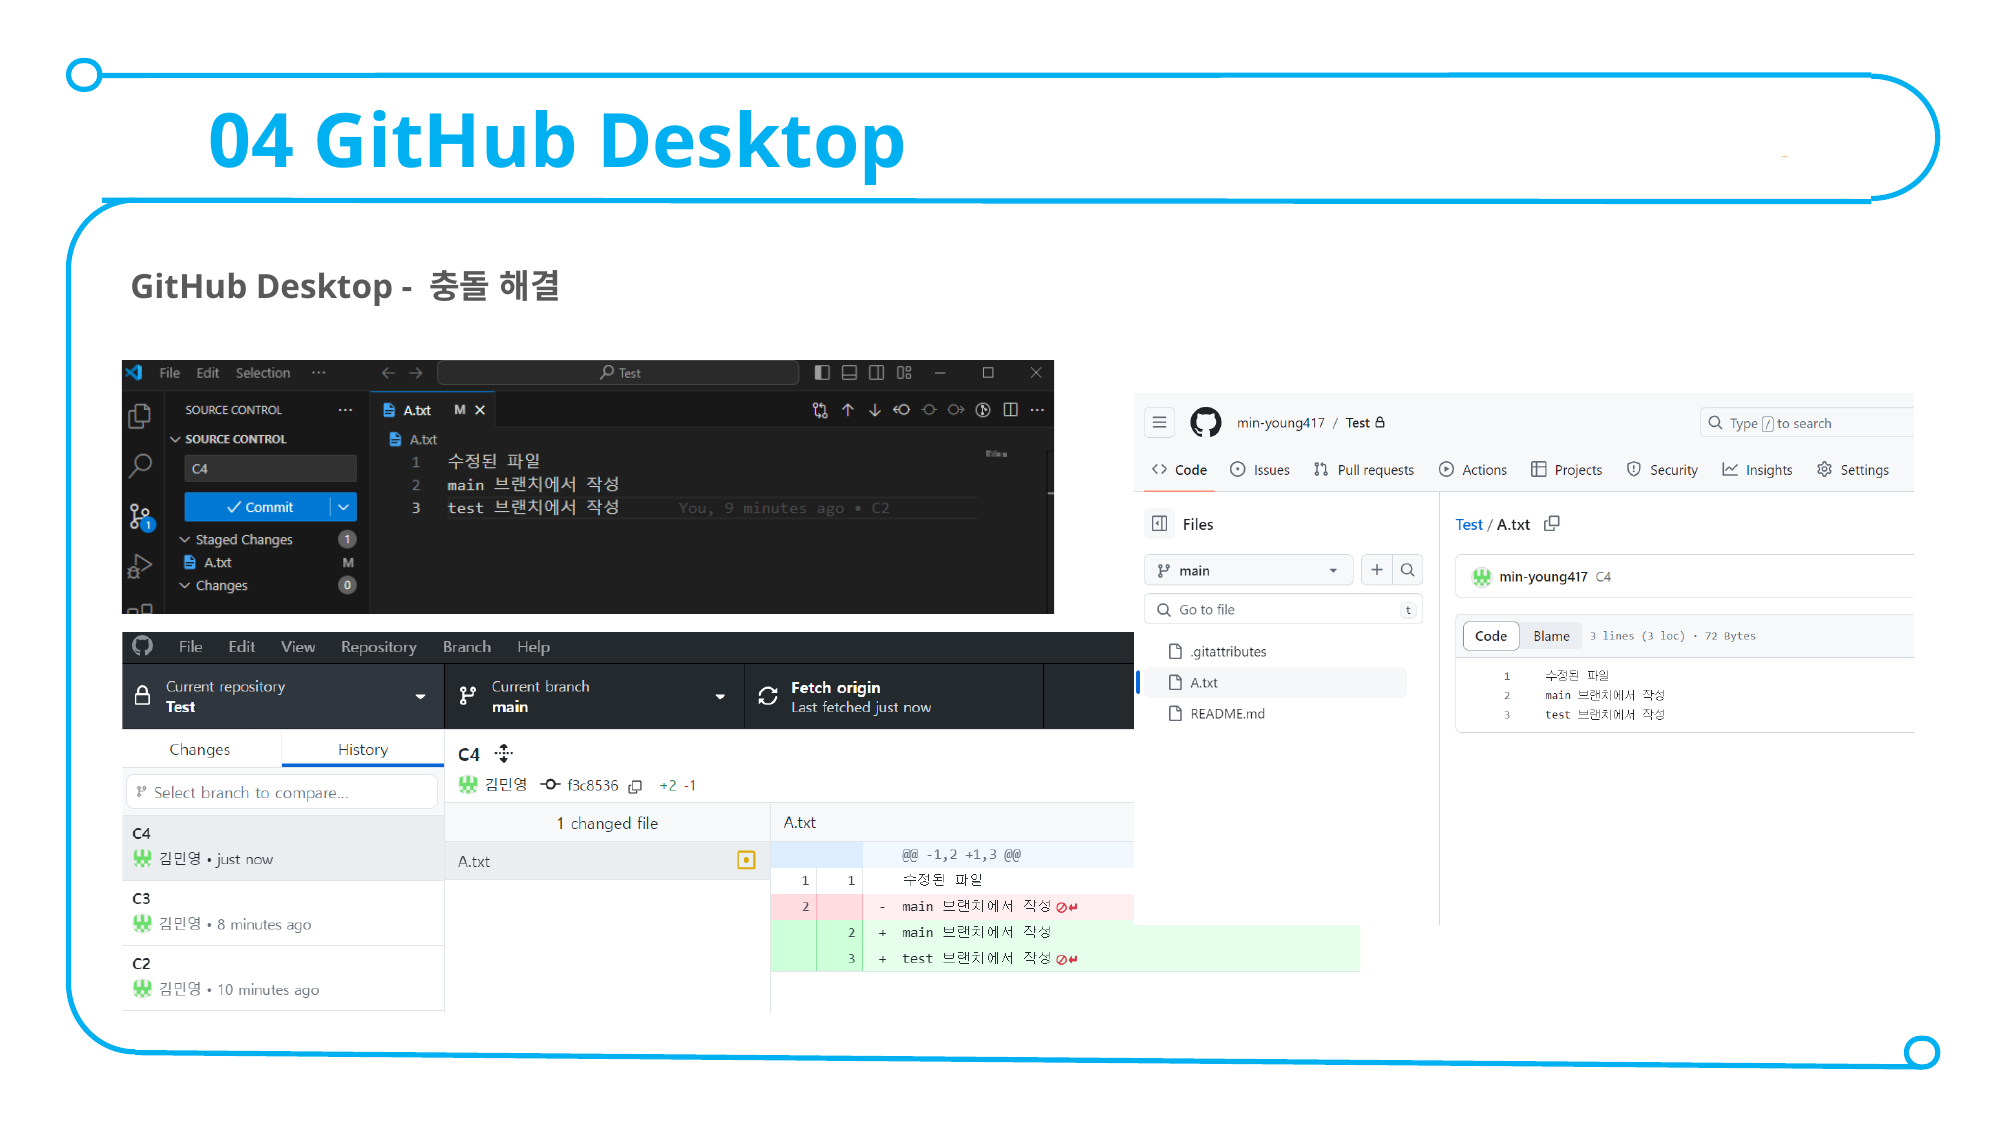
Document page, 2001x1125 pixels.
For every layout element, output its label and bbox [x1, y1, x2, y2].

picture [122, 393, 1914, 1013]
picture [121, 360, 1055, 614]
text_box [68, 60, 1938, 1067]
